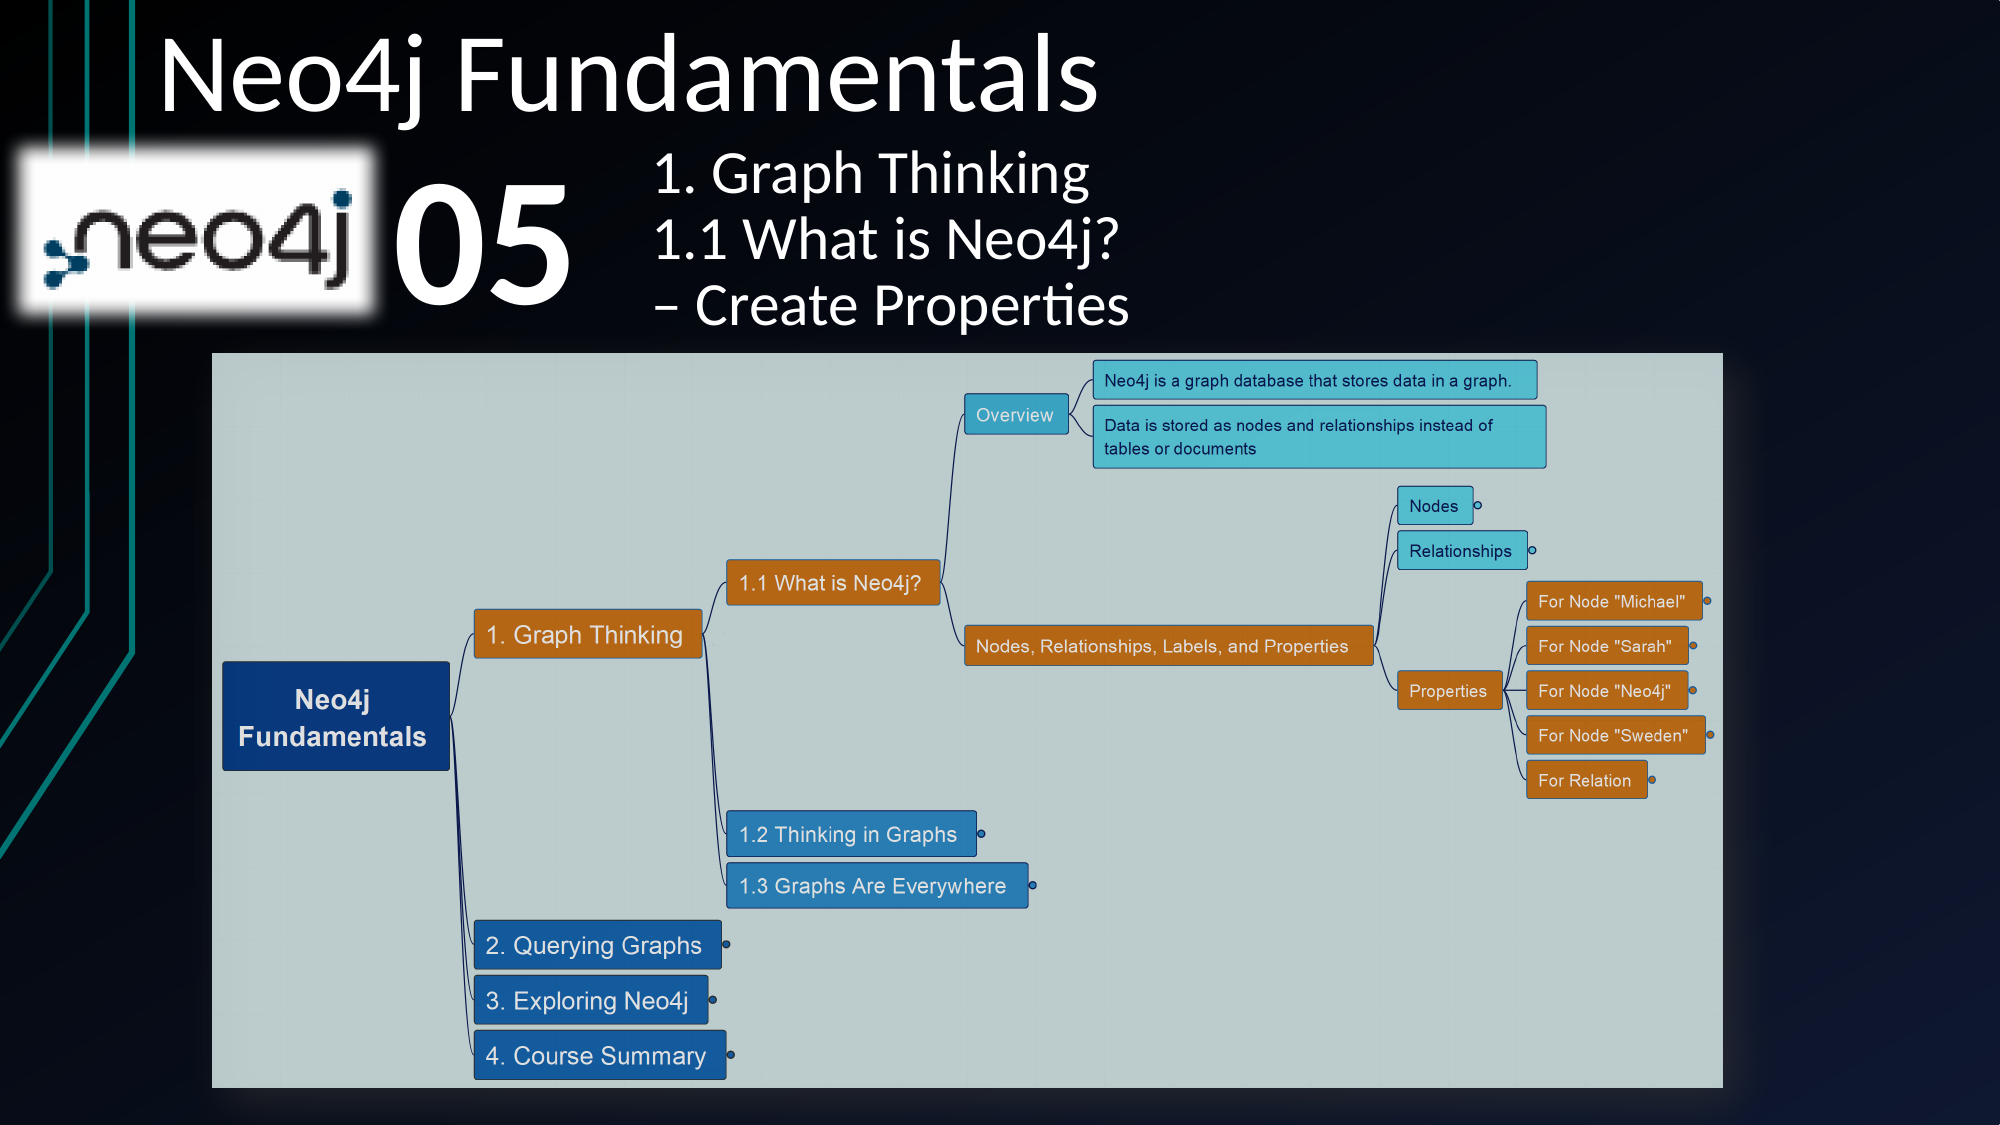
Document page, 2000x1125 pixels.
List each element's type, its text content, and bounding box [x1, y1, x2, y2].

text_box Neo4j Fundamentals [137, 4, 1146, 147]
title 1. Graph Thinking 1.1 What is Neo4j? – Create Properties [631, 129, 1707, 335]
text_box 05 [378, 113, 594, 335]
picture [0, 129, 392, 333]
picture [211, 353, 1723, 1088]
